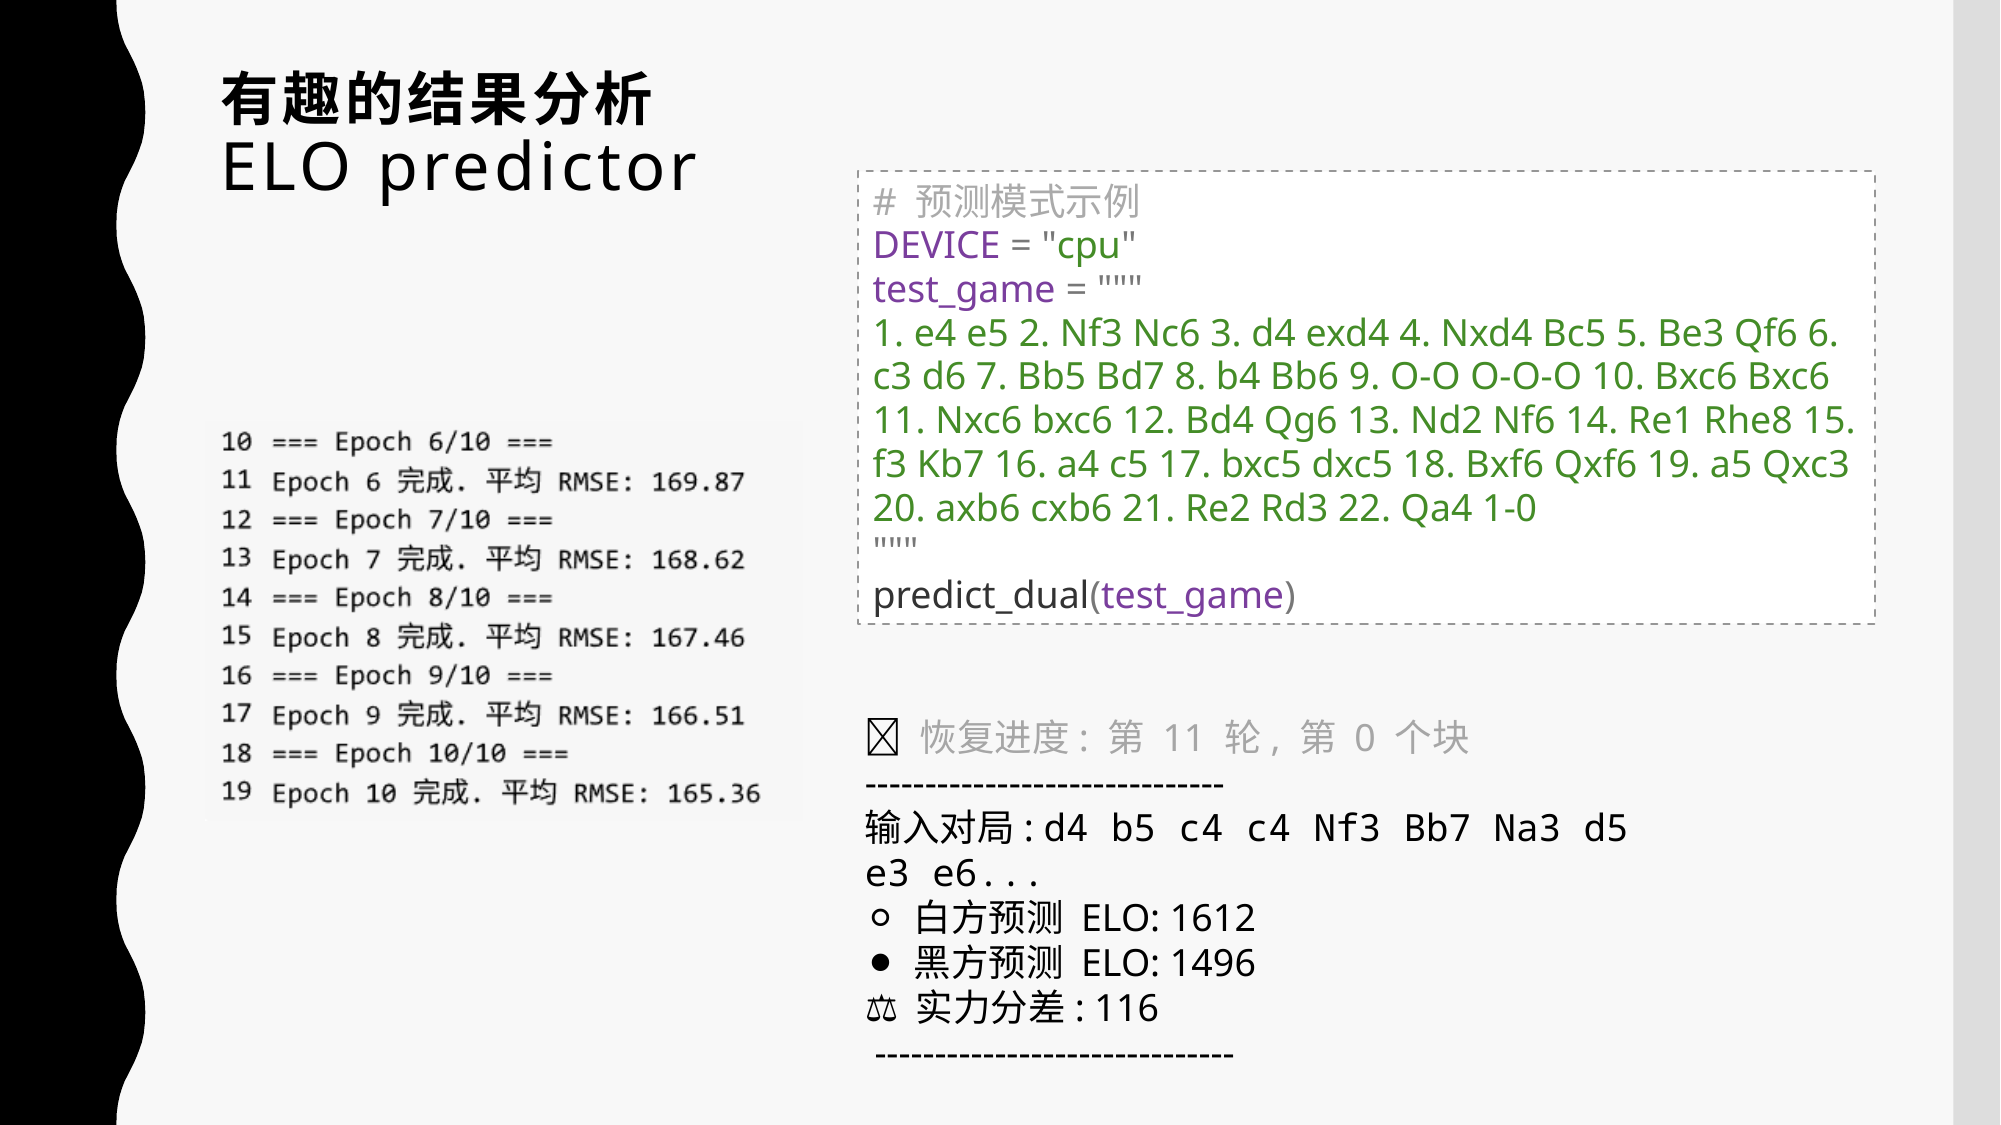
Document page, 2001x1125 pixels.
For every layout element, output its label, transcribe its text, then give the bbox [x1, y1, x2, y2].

text_box # 预测模式示例 DEVICE = "cpu" test_game = """ 1. e4 e5 2. Nf3 Nc6 3. d4 exd4 4. Nxd4 Bc5 5. Be3 Qf6 6. c3 d6 7. Bb5 Bd7 8. b4 Bb6 9. O-O O-O-O 10. Bxc6 Bxc6 11. Nxc6 bxc6 12. Bd4 Qg6 13. Nd2 Nf6 14. Re1 Rhe8 15. f3 Kb7 16. a4 c5 17. bxc5 dxc5 18. Bxf6 Qxf6 19. a5 Qxc3 20. axb6 cxb6 21. Re2 Rd3 22. Qa4 1-0 """ predict_dual(test_game) [857, 170, 1876, 625]
title 有趣的结果分析 ELO predictor [205, 62, 1875, 219]
picture [205, 421, 803, 821]
text_box 📅 恢复进度: 第 11 轮, 第 0 个块 ------------------------------ 输入对局: d4 b5 c4 c4 Nf3 Bb7 Na3 d5 e3 e6... ⚪ 白方预测 ELO: 1612 ⚫ 黑方预测 ELO: 1496 ⚖️ 实力分差: 116 ------------------------------ [850, 706, 1650, 1082]
